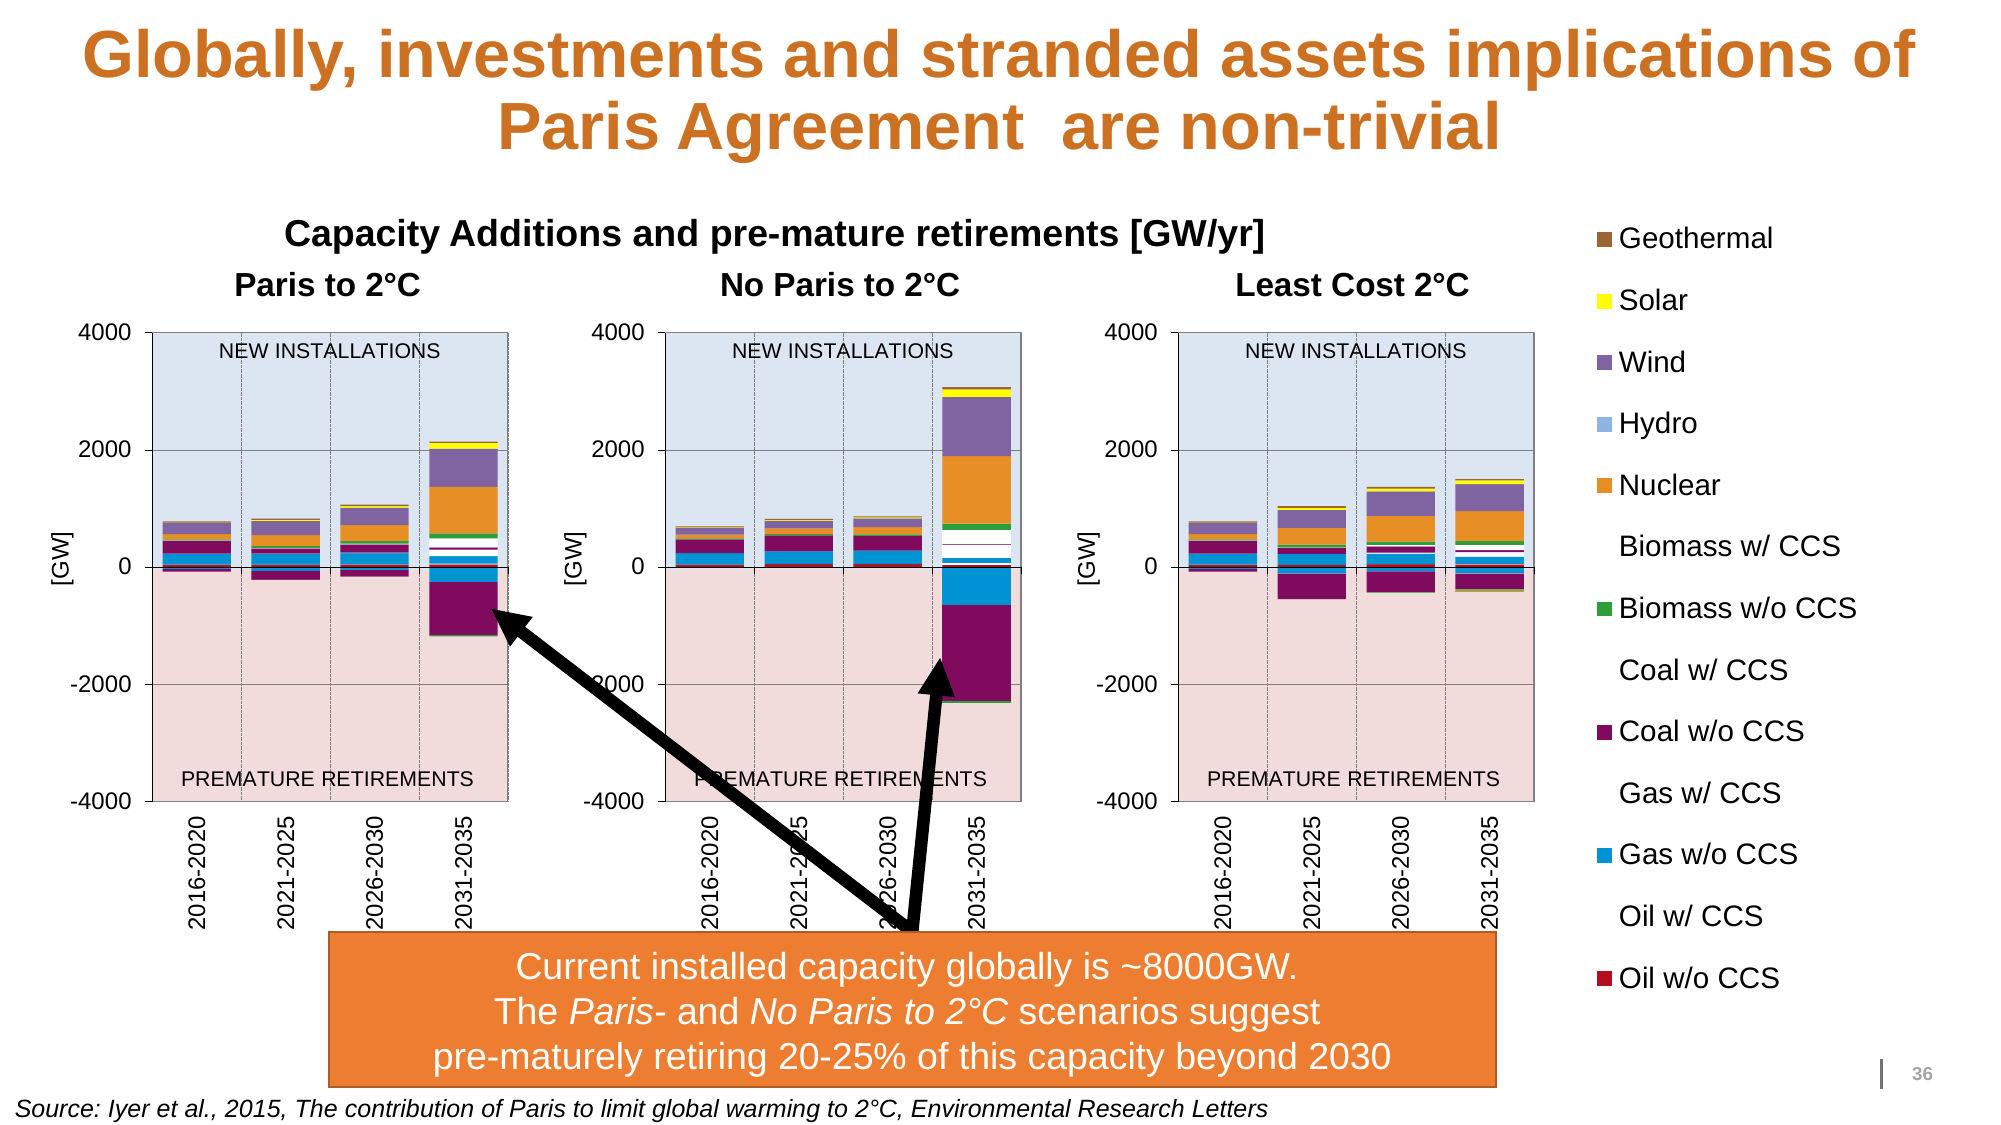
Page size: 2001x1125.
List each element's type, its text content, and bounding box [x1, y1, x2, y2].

slide_number 36 [1912, 1042, 1978, 1084]
text_box Current installed capacity globally is ~8000GW. The Paris- and No Paris to 2°C scenarios suggest pre-maturely retiring 20-25% of this capacity beyond 2030 [328, 961, 1497, 1088]
text_box Source: Iyer et al., 2015, The contribution of Paris to limit global warming to 2°C, Environmental Research Letters [0, 1084, 2000, 1125]
text_box Capacity Additions and pre-mature retirements [GW/yr] [0, 201, 1550, 261]
title Globally, investments and stranded assets implications of Paris Agreement are non-trivial [0, 57, 2000, 164]
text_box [912, 657, 941, 932]
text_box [491, 608, 913, 932]
picture [21, 208, 1880, 1010]
